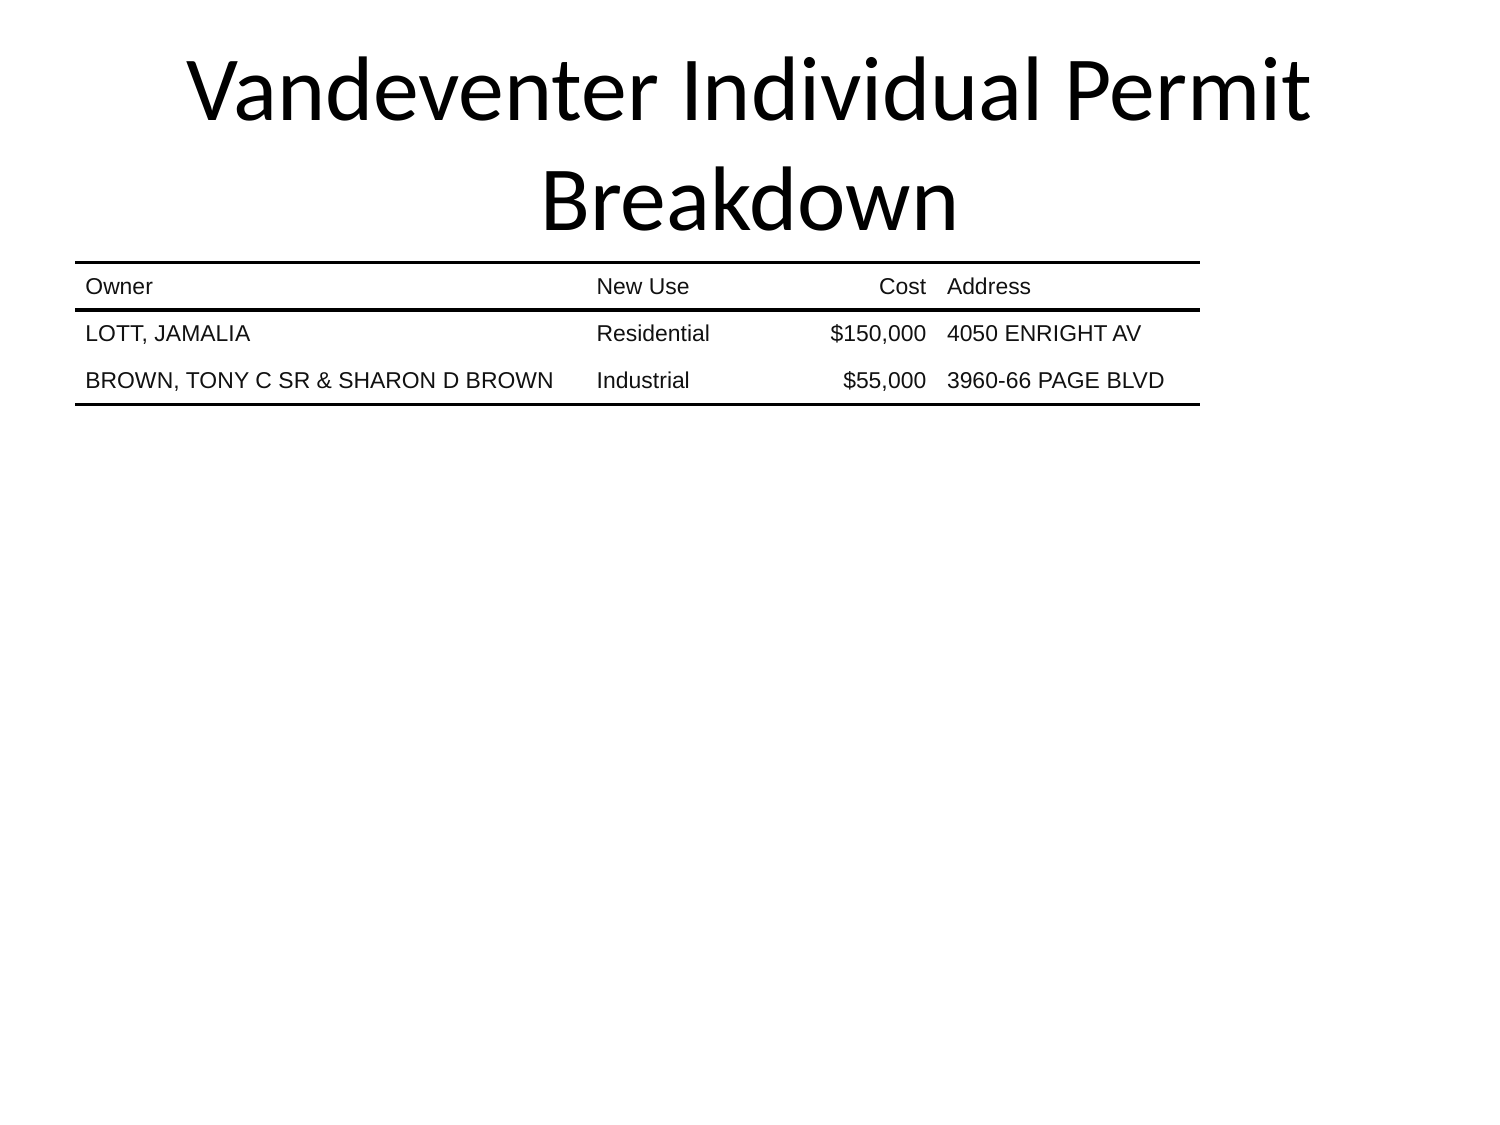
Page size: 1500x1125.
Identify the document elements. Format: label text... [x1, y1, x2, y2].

title Vandeventer Individual Permit Breakdown [75, 45, 1425, 233]
table_cell Industrial [586, 357, 742, 403]
table_header Cost [742, 264, 937, 308]
table_cell $55,000 [742, 357, 937, 403]
table_cell $150,000 [742, 312, 937, 357]
table_header New Use [586, 264, 742, 308]
table_cell LOTT, JAMALIA [75, 312, 586, 357]
table_cell Residential [586, 312, 742, 357]
table_cell 4050 ENRIGHT AV [937, 312, 1200, 357]
table_cell BROWN, TONY C SR & SHARON D BROWN [75, 357, 586, 403]
table_cell 3960-66 PAGE BLVD [937, 357, 1200, 403]
table_header Owner [75, 264, 586, 308]
table_header Address [937, 264, 1200, 308]
